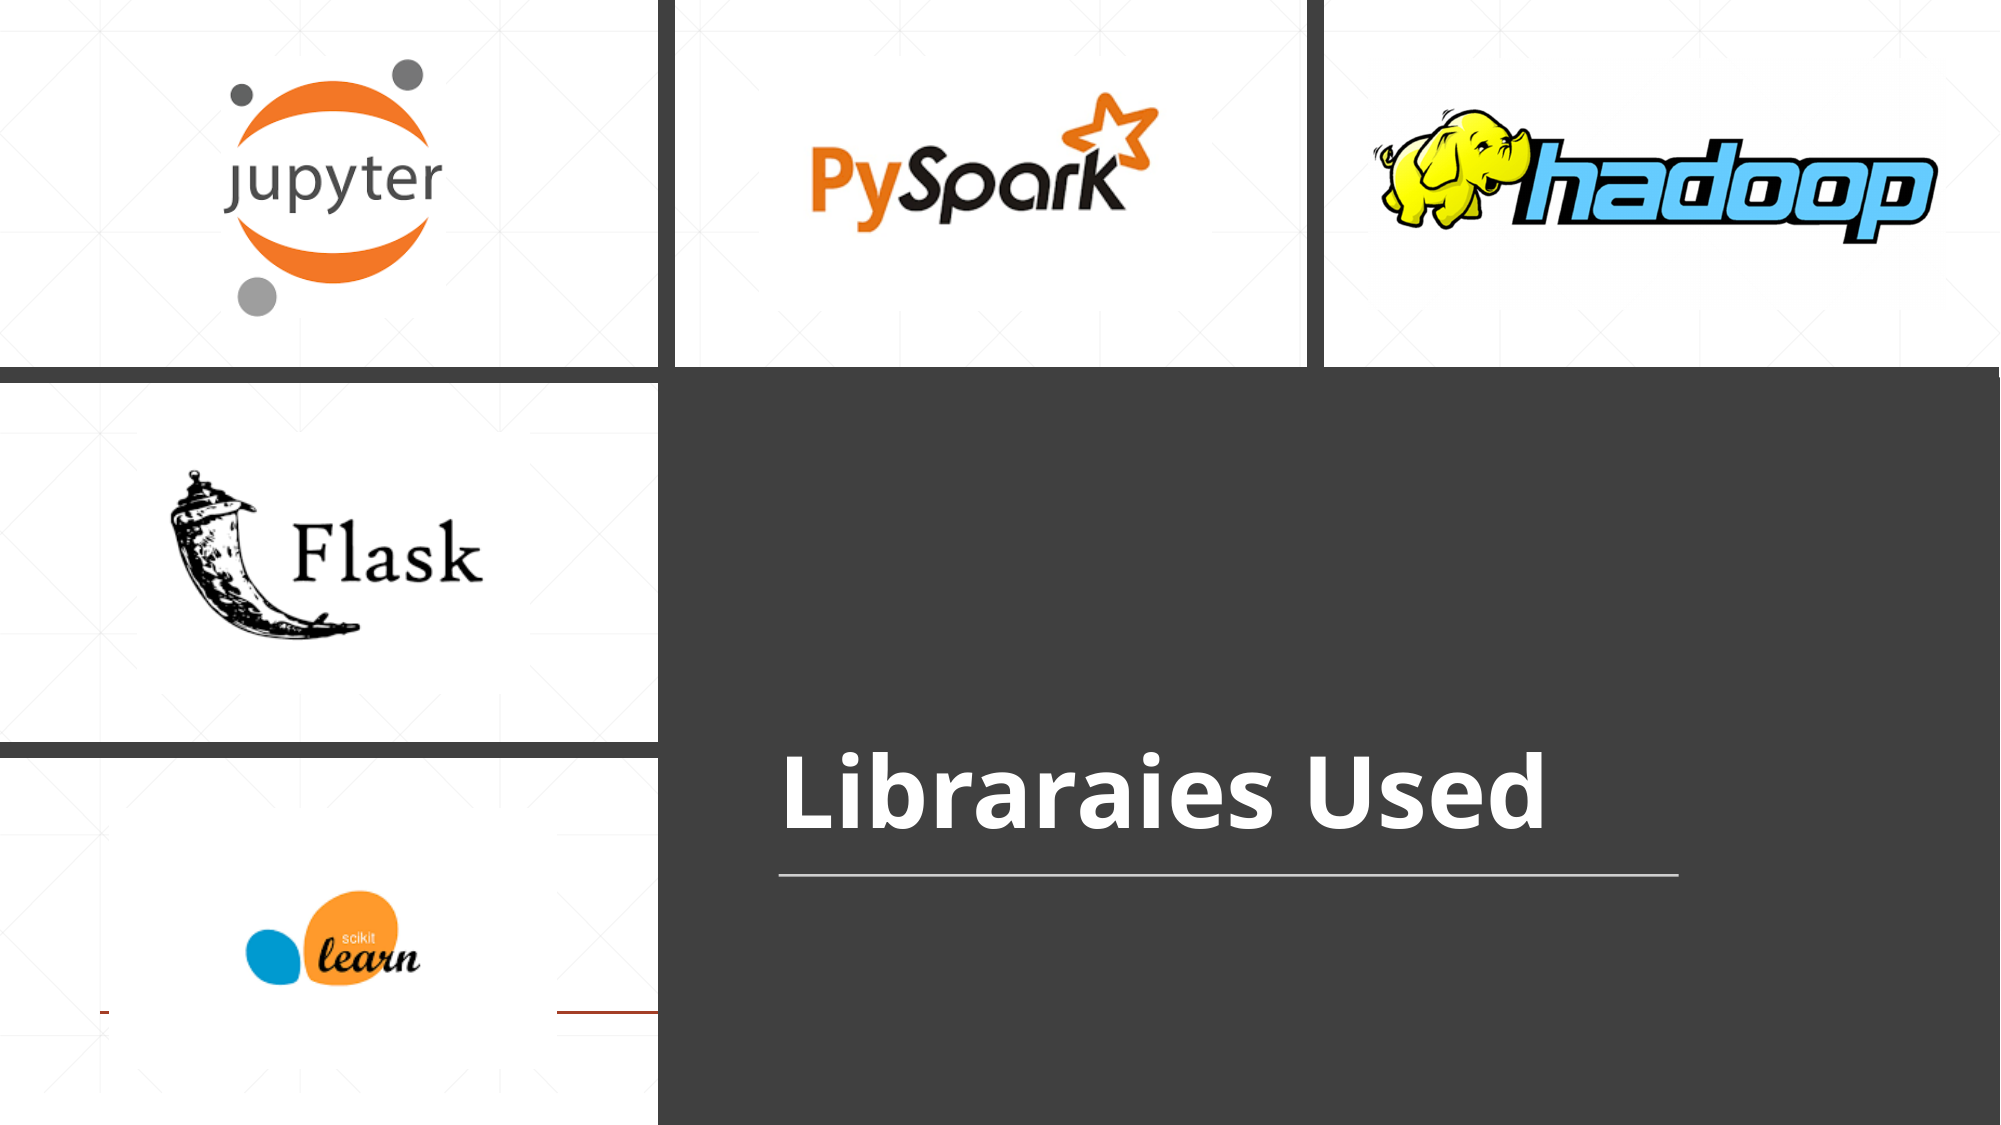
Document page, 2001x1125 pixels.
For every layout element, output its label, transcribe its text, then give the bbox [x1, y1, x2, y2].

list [137, 432, 530, 694]
title Libraraies Used [763, 478, 1825, 858]
picture [221, 56, 446, 318]
picture [759, 56, 1212, 311]
text_box [675, 383, 2000, 1125]
picture [109, 808, 557, 1069]
picture [1368, 58, 1946, 310]
